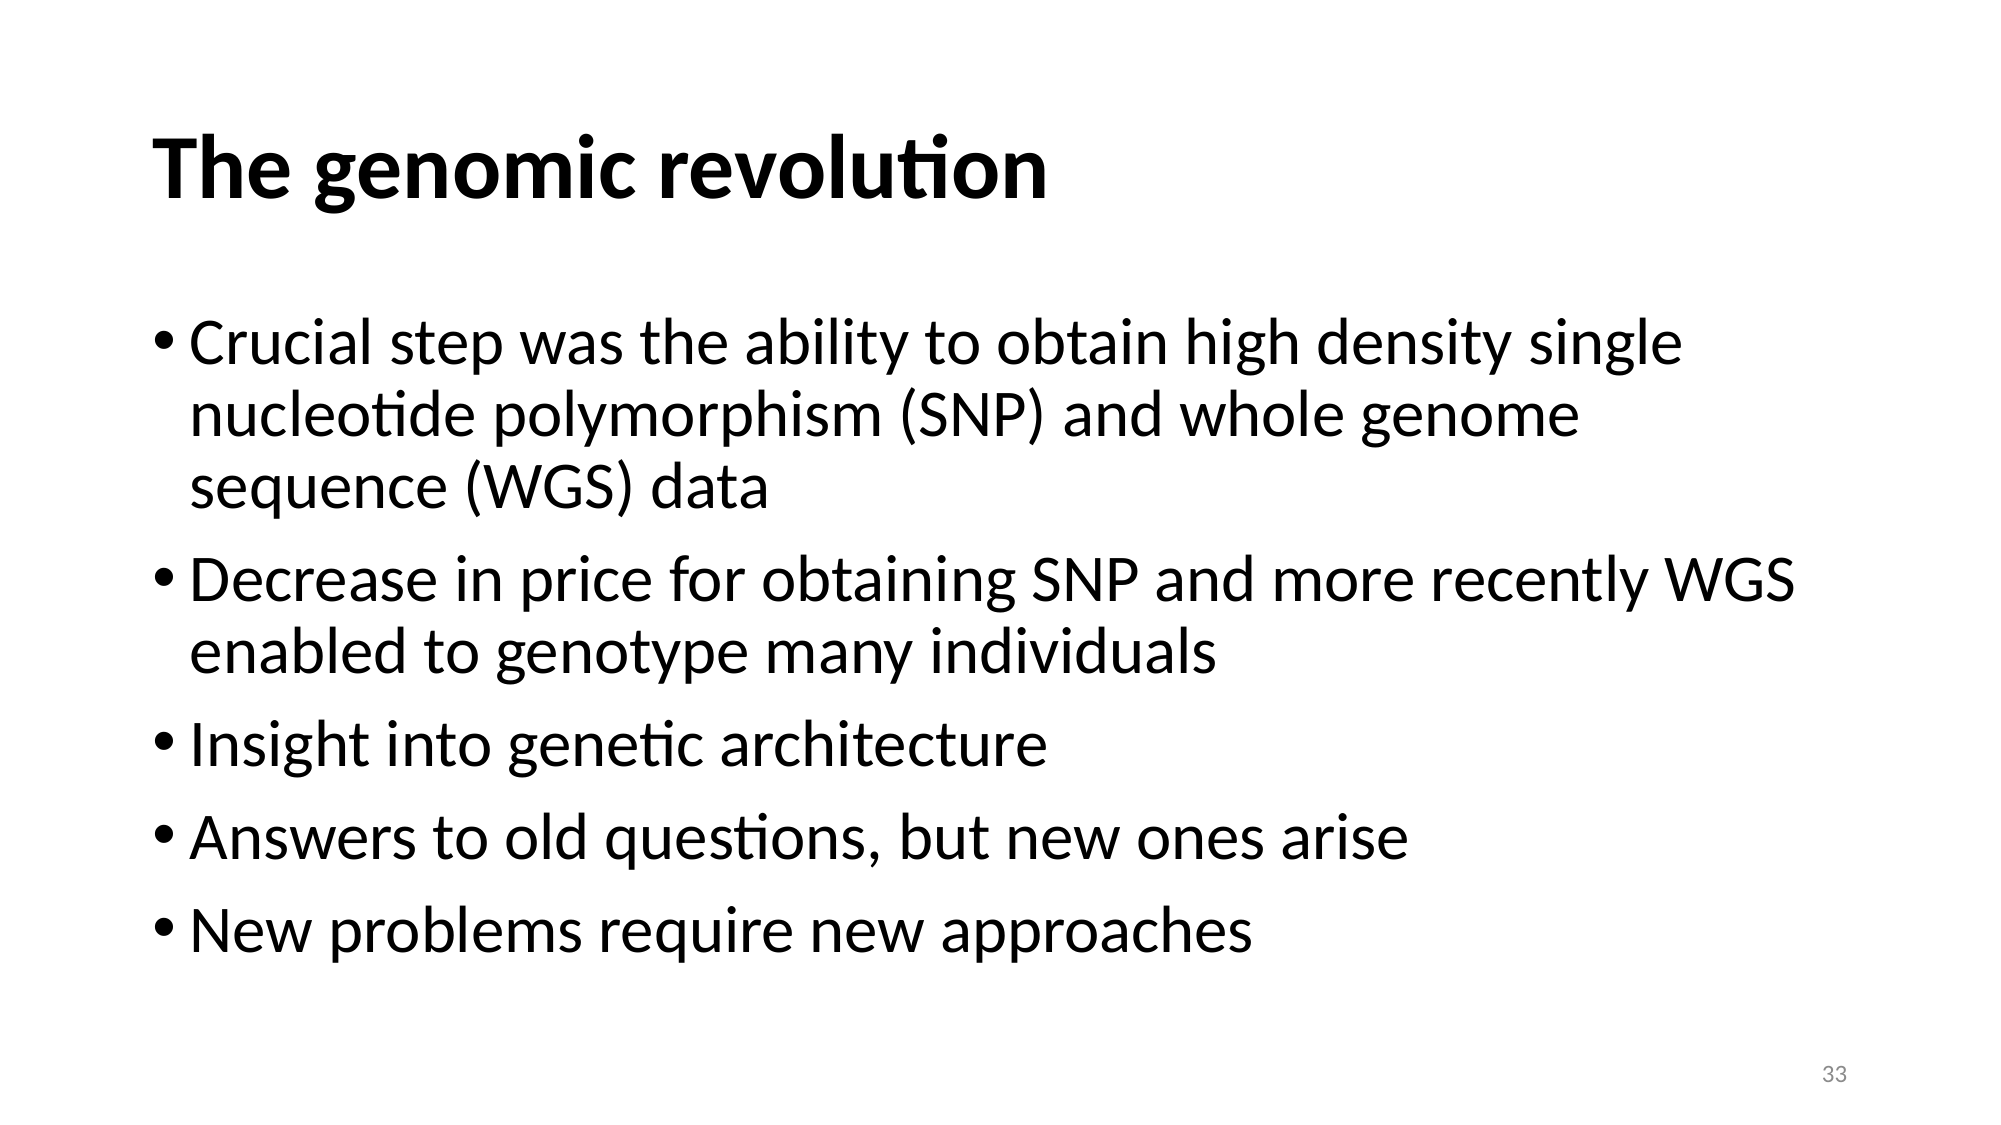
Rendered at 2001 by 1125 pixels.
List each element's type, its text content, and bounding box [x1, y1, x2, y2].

list Crucial step was the ability to obtain high density single nucleotide polymorphism (SNP) and whole genome sequence (WGS) data Decrease in price for obtaining SNP and more recently WGS enabled to genotype many individuals Insight into genetic architecture Answers to old questions, but new ones arise New problems require new approaches [137, 299, 1863, 1014]
slide_number 33 [1412, 1042, 1863, 1103]
title The genomic revolution [137, 59, 1863, 278]
